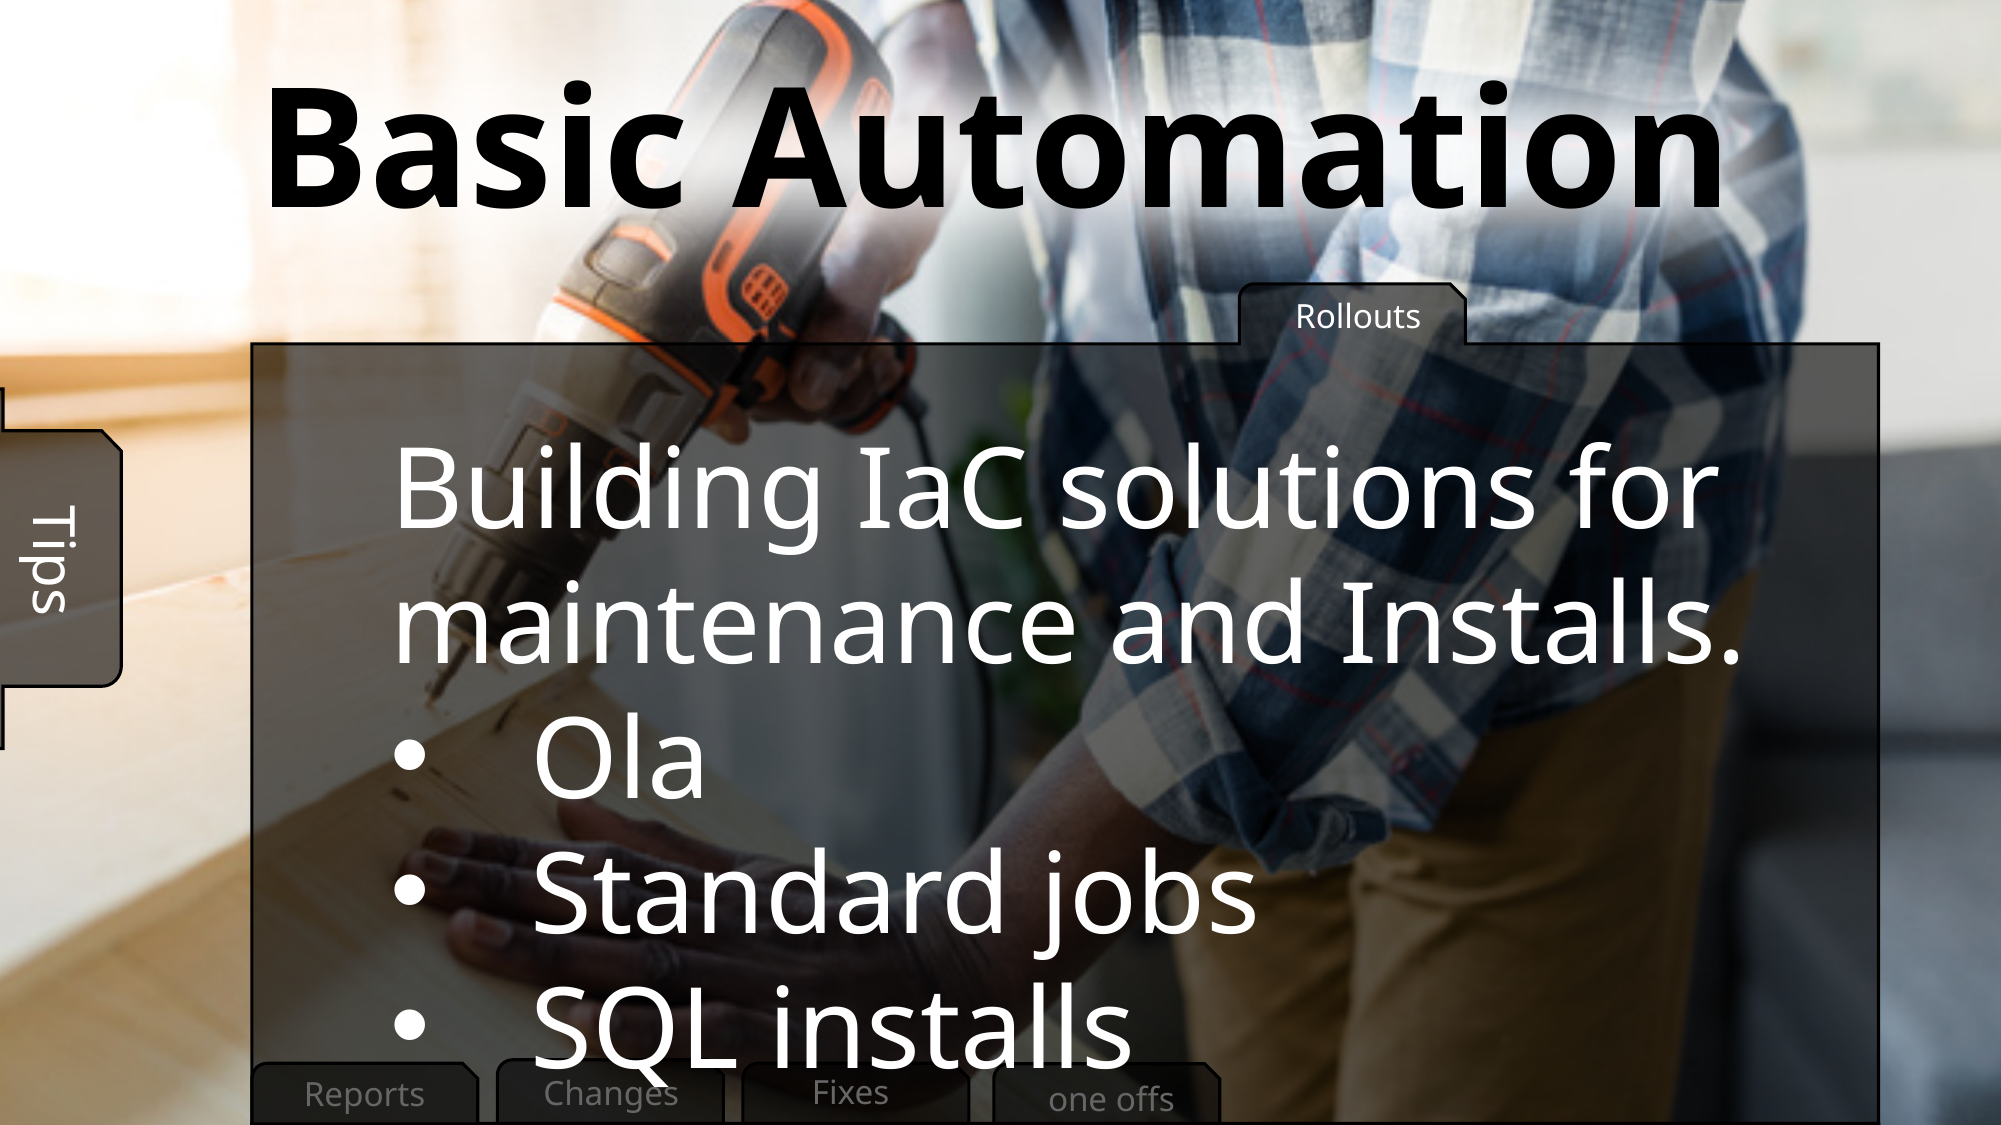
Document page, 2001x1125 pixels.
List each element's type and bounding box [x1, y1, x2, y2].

text_box [251, 283, 1880, 1125]
text_box [0, 388, 122, 749]
picture [0, 0, 2001, 1125]
